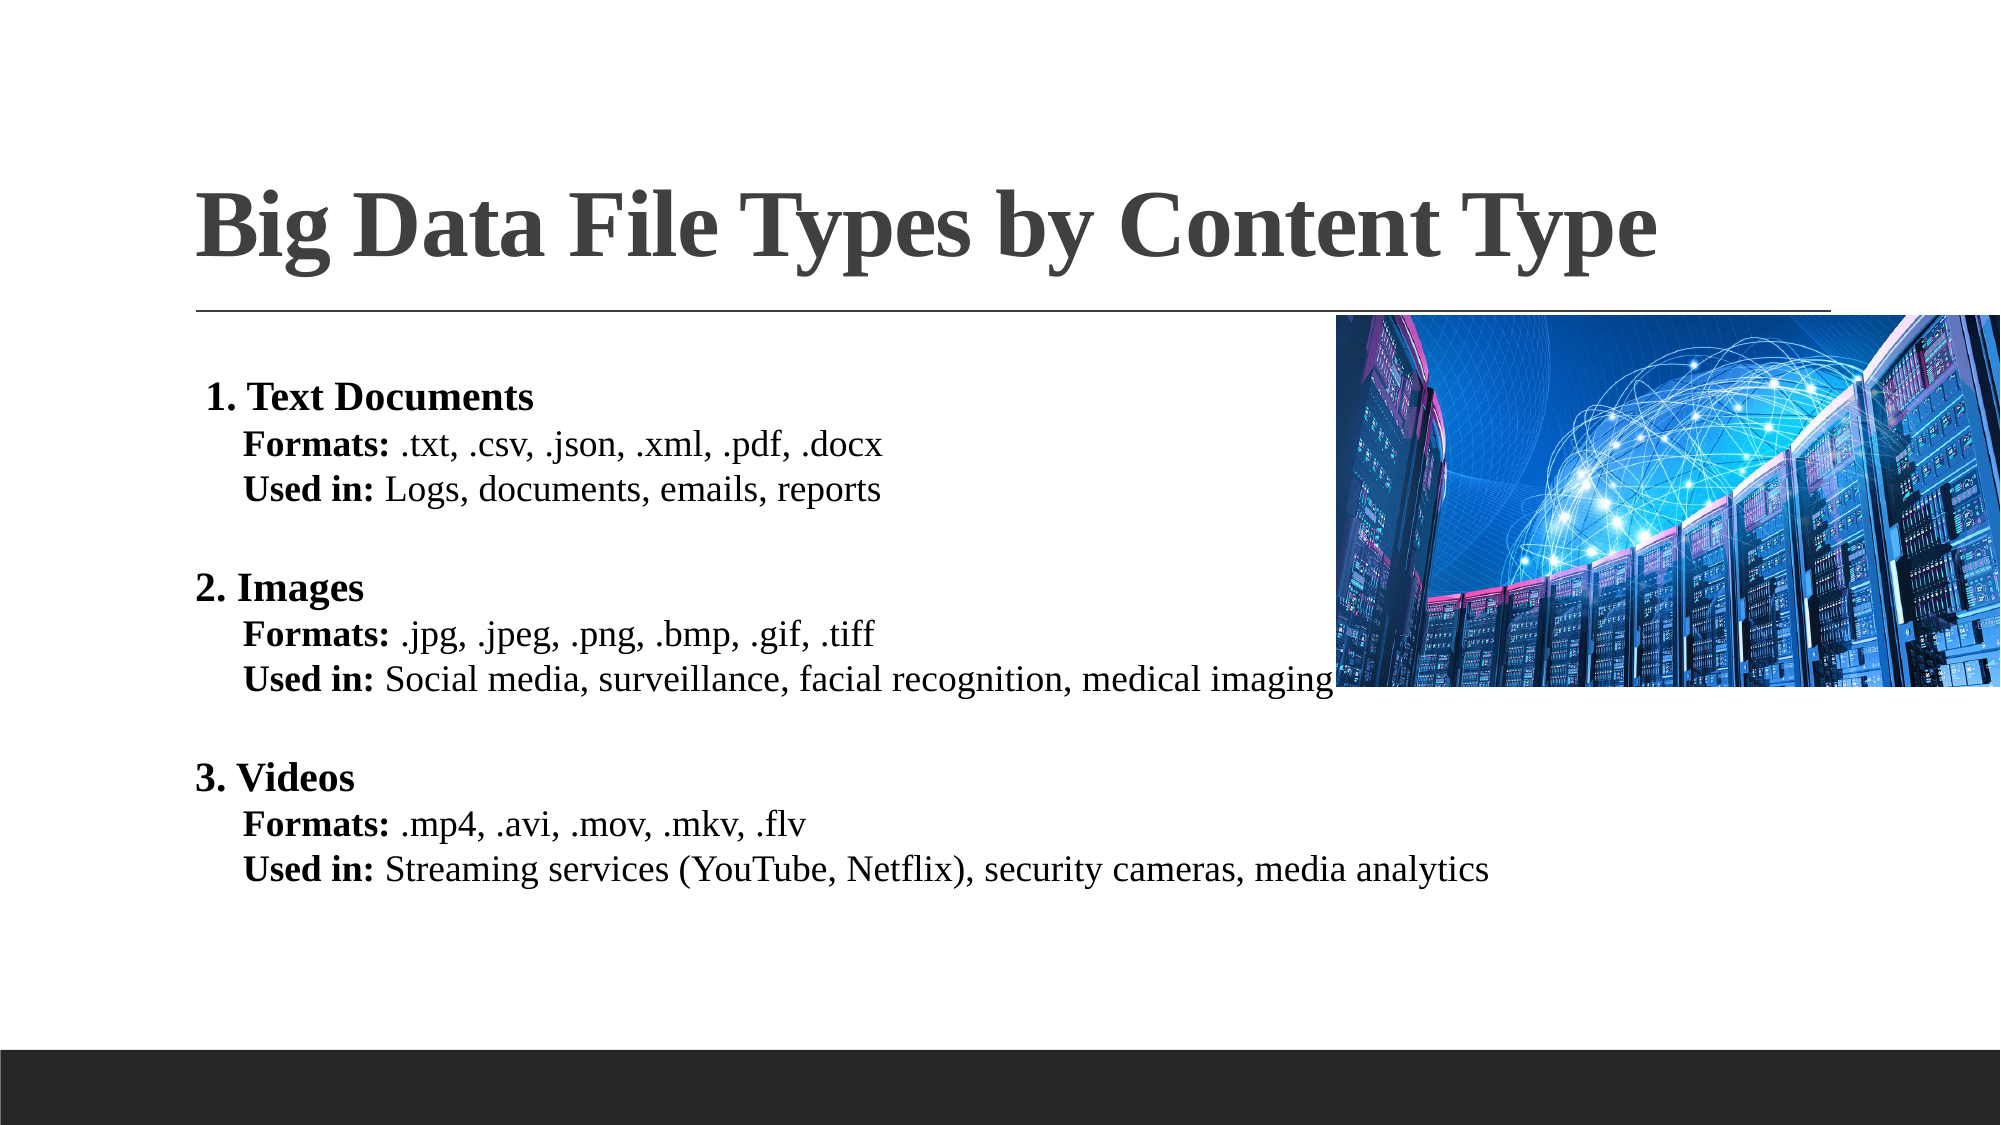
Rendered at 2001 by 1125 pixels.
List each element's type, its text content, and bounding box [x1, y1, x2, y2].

picture [1336, 315, 2000, 688]
title Big Data File Types by Content Type [180, 47, 1830, 285]
list 1. Text Documents Formats: .txt, .csv, .json, .xml, .pdf, .docx Used in: Logs, documents, emails, reports 2. Images Formats: .jpg, .jpeg, .png, .bmp, .gif, .tiff Used in: Social media, surveillance, facial recognition, medical imaging 3. Videos Formats: .mp4, .avi, .mov, .mkv, .flv Used in: Streaming services (YouTube, Netflix), security cameras, media analytics [180, 327, 1535, 981]
